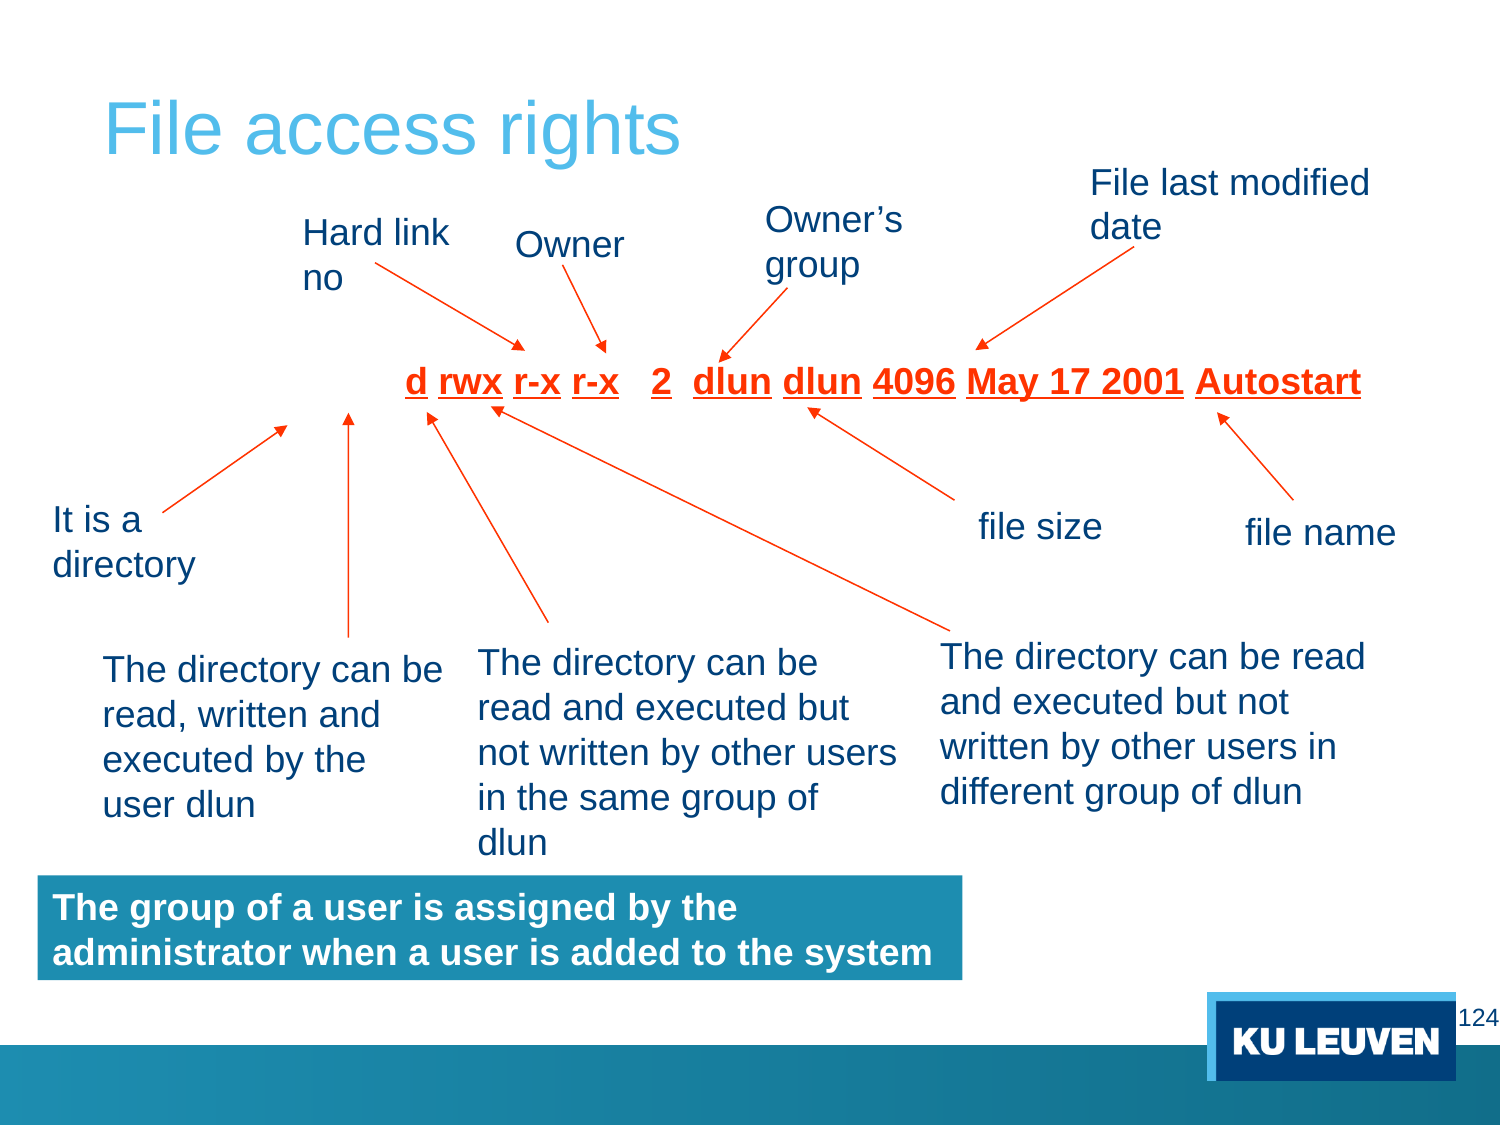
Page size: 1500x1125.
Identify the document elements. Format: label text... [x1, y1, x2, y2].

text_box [37, 149, 1430, 953]
text_box File access rights [88, 29, 1456, 178]
text_box The group of a user is assigned by the administrator when a user is added to the system [37, 960, 963, 981]
slide_number 124 [1346, 1000, 1500, 1049]
picture [1207, 992, 1456, 1081]
